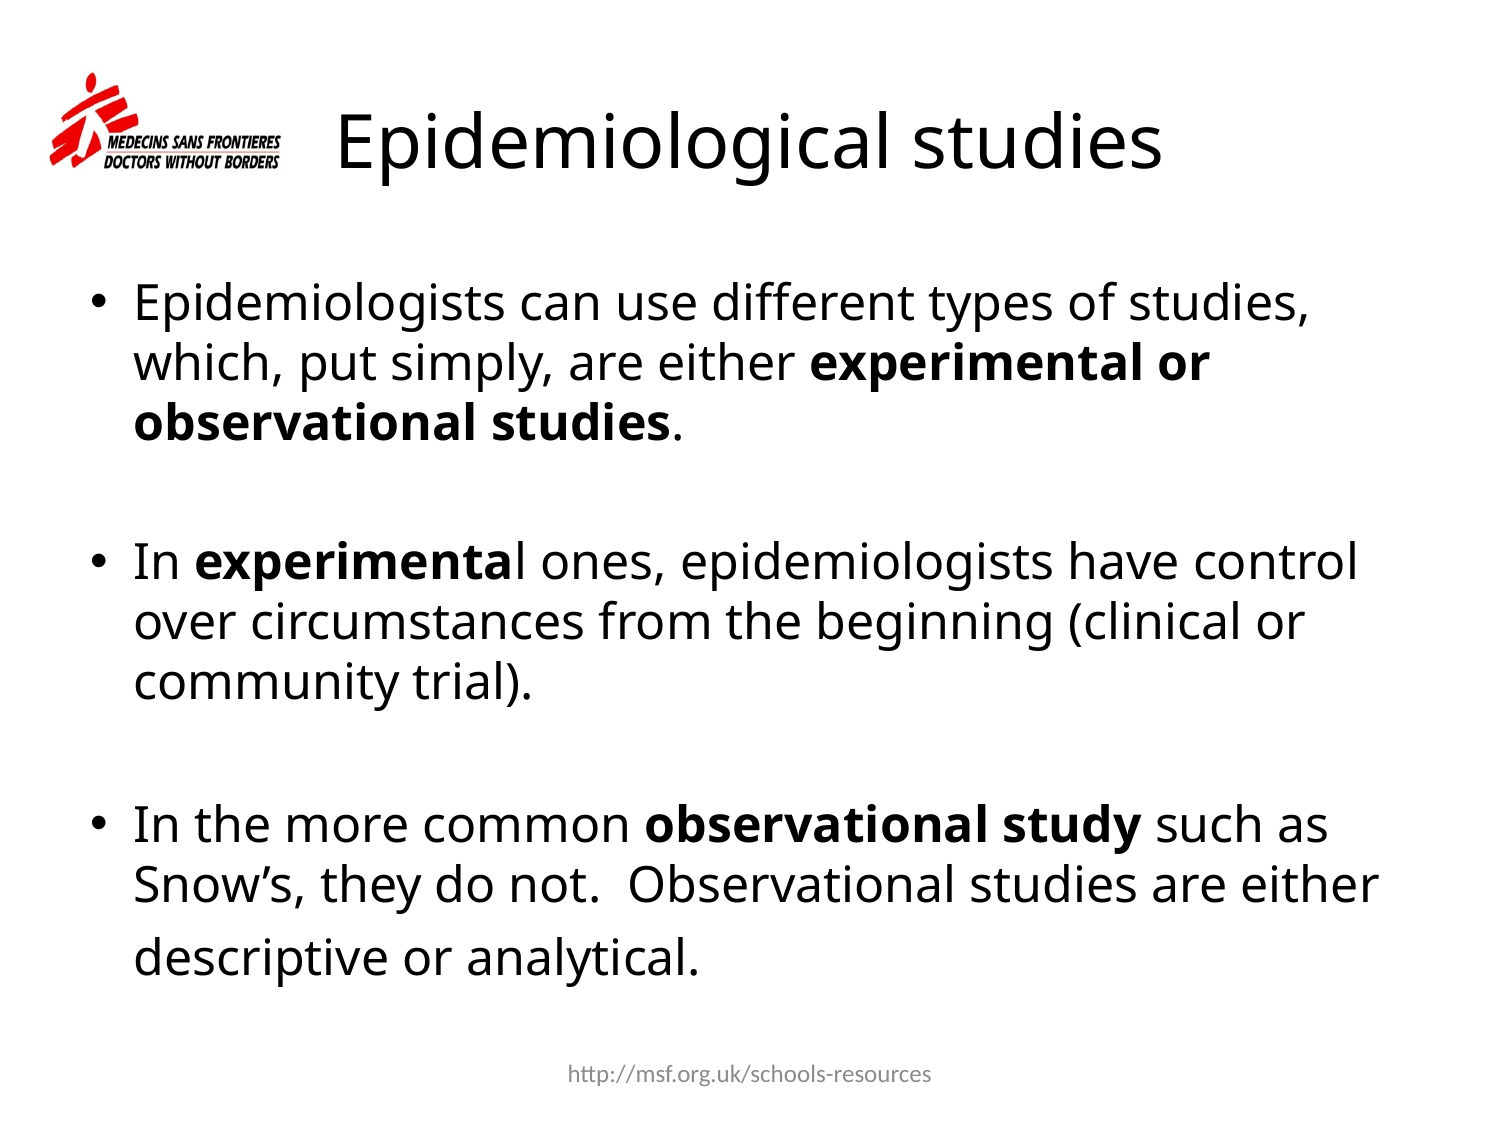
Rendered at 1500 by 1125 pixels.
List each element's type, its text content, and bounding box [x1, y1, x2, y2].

list Epidemiologists can use different types of studies, which, put simply, are either experimental or observational studies. In experimental ones, epidemiologists have control over circumstances from the beginning (clinical or community trial). In the more common observational study such as Snow’s, they do not. Observational studies are either descriptive or analytical. [74, 262, 1426, 1006]
title Epidemiological studies [277, 44, 1223, 233]
footer http://msf.org.uk/schools-resources [512, 1042, 988, 1103]
picture [41, 54, 277, 197]
